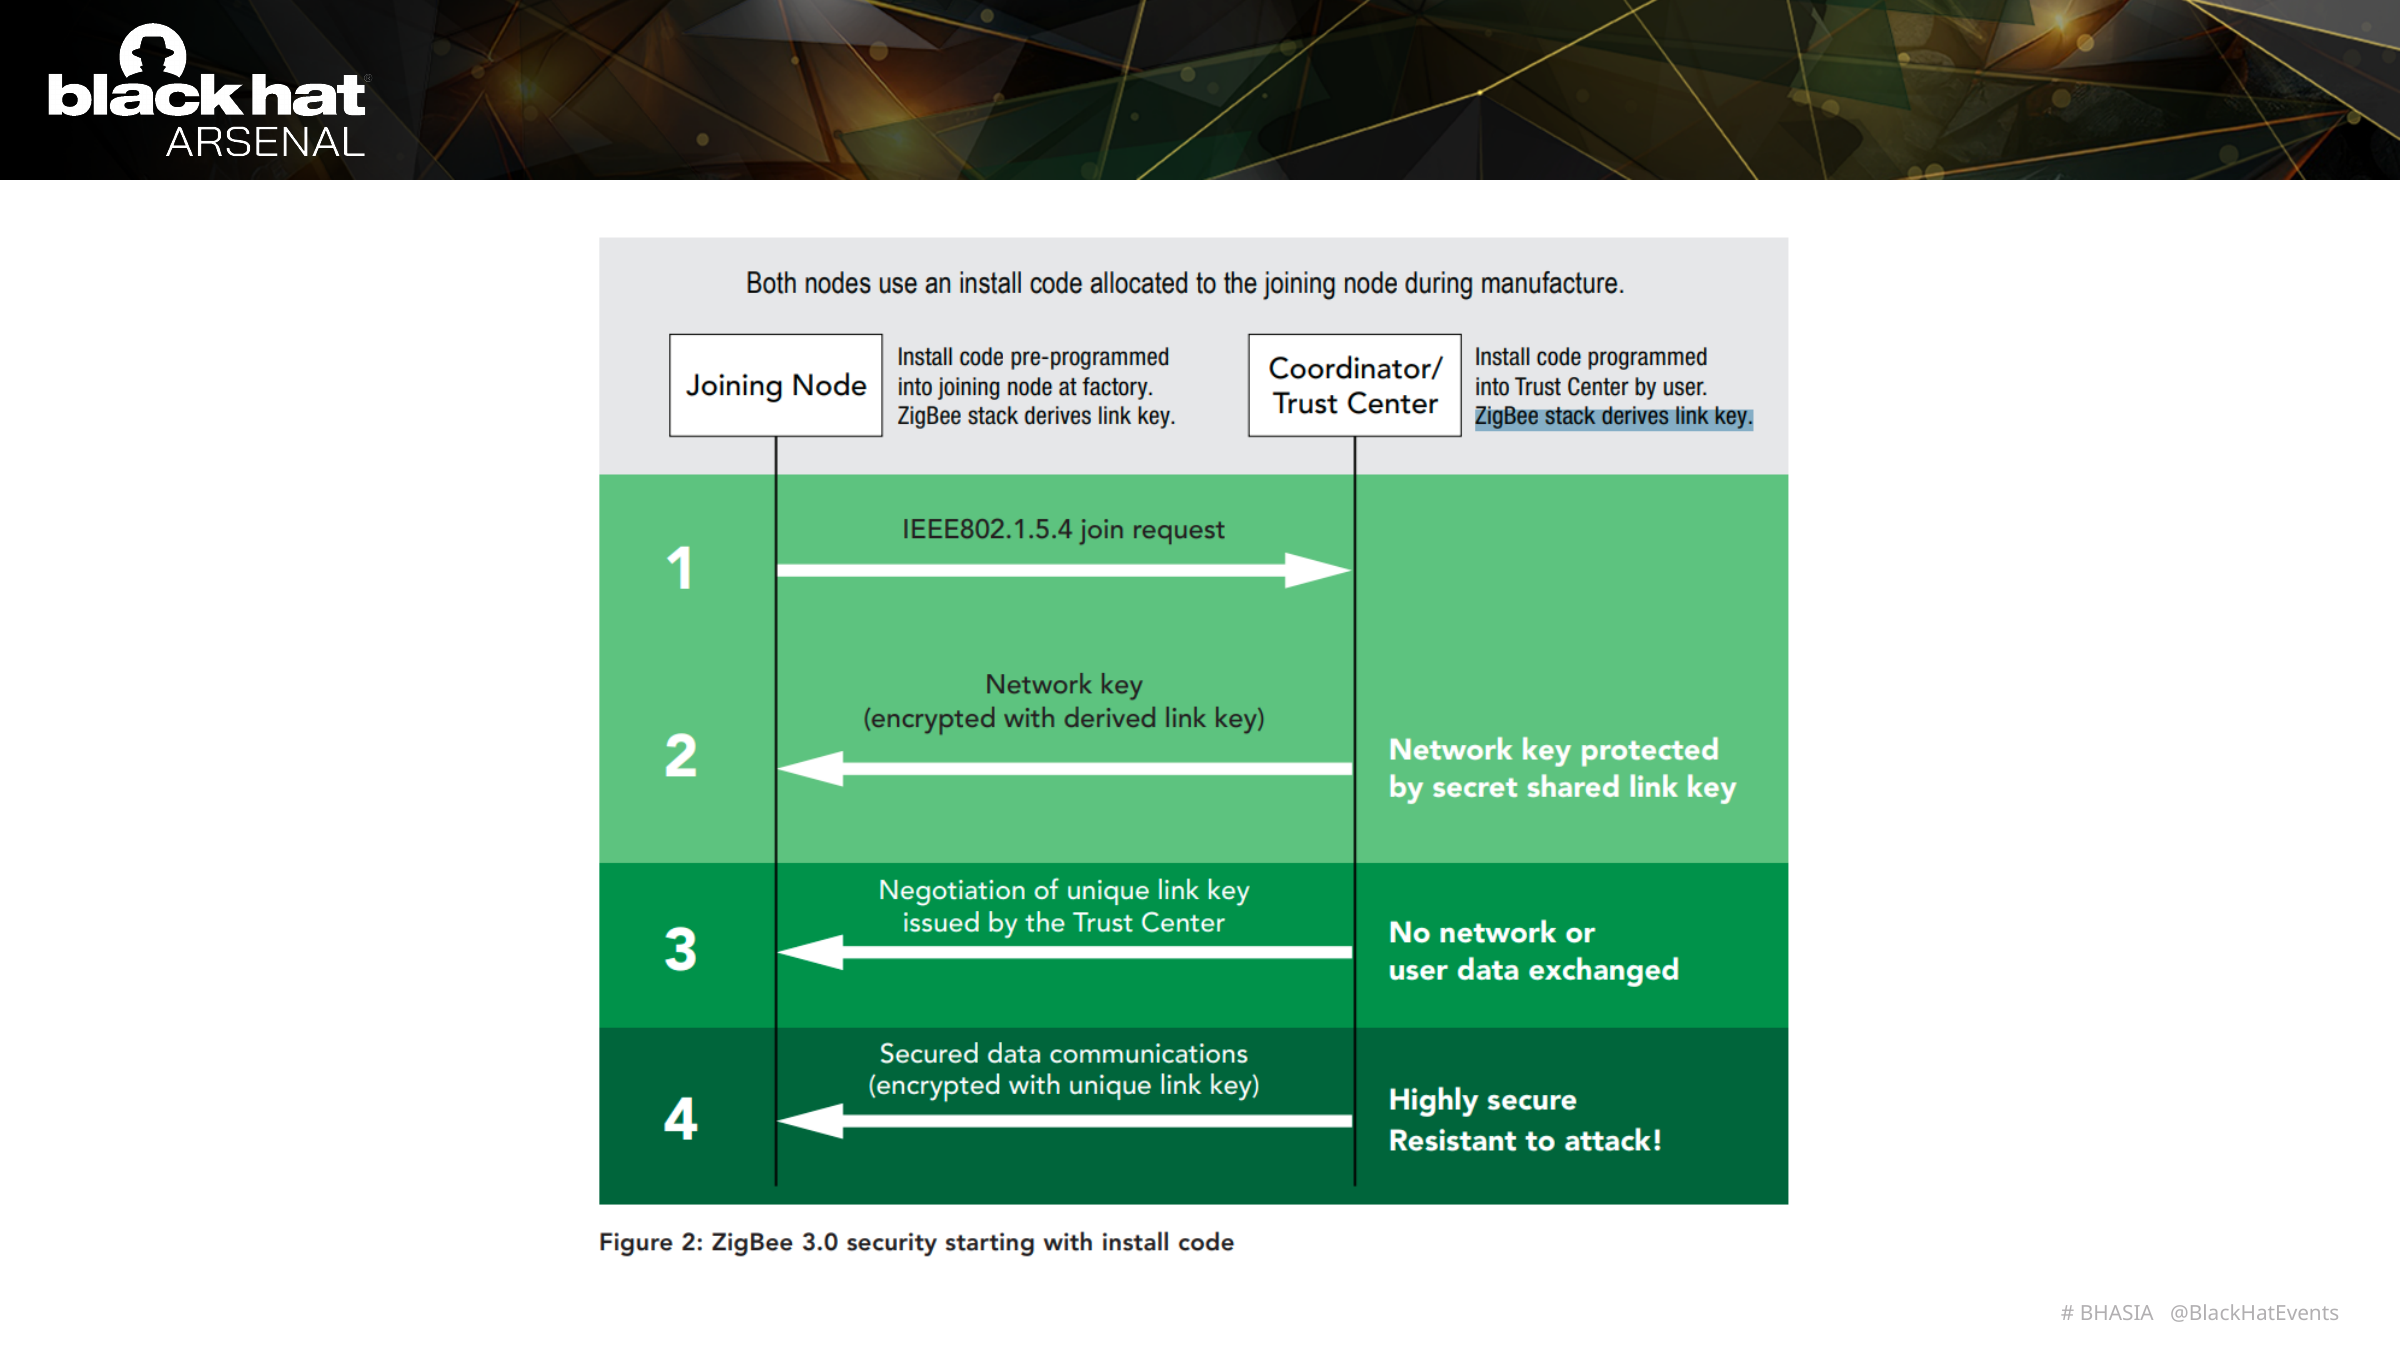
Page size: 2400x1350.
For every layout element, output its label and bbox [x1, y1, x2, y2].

picture [591, 216, 1809, 1266]
picture [0, 0, 2400, 180]
